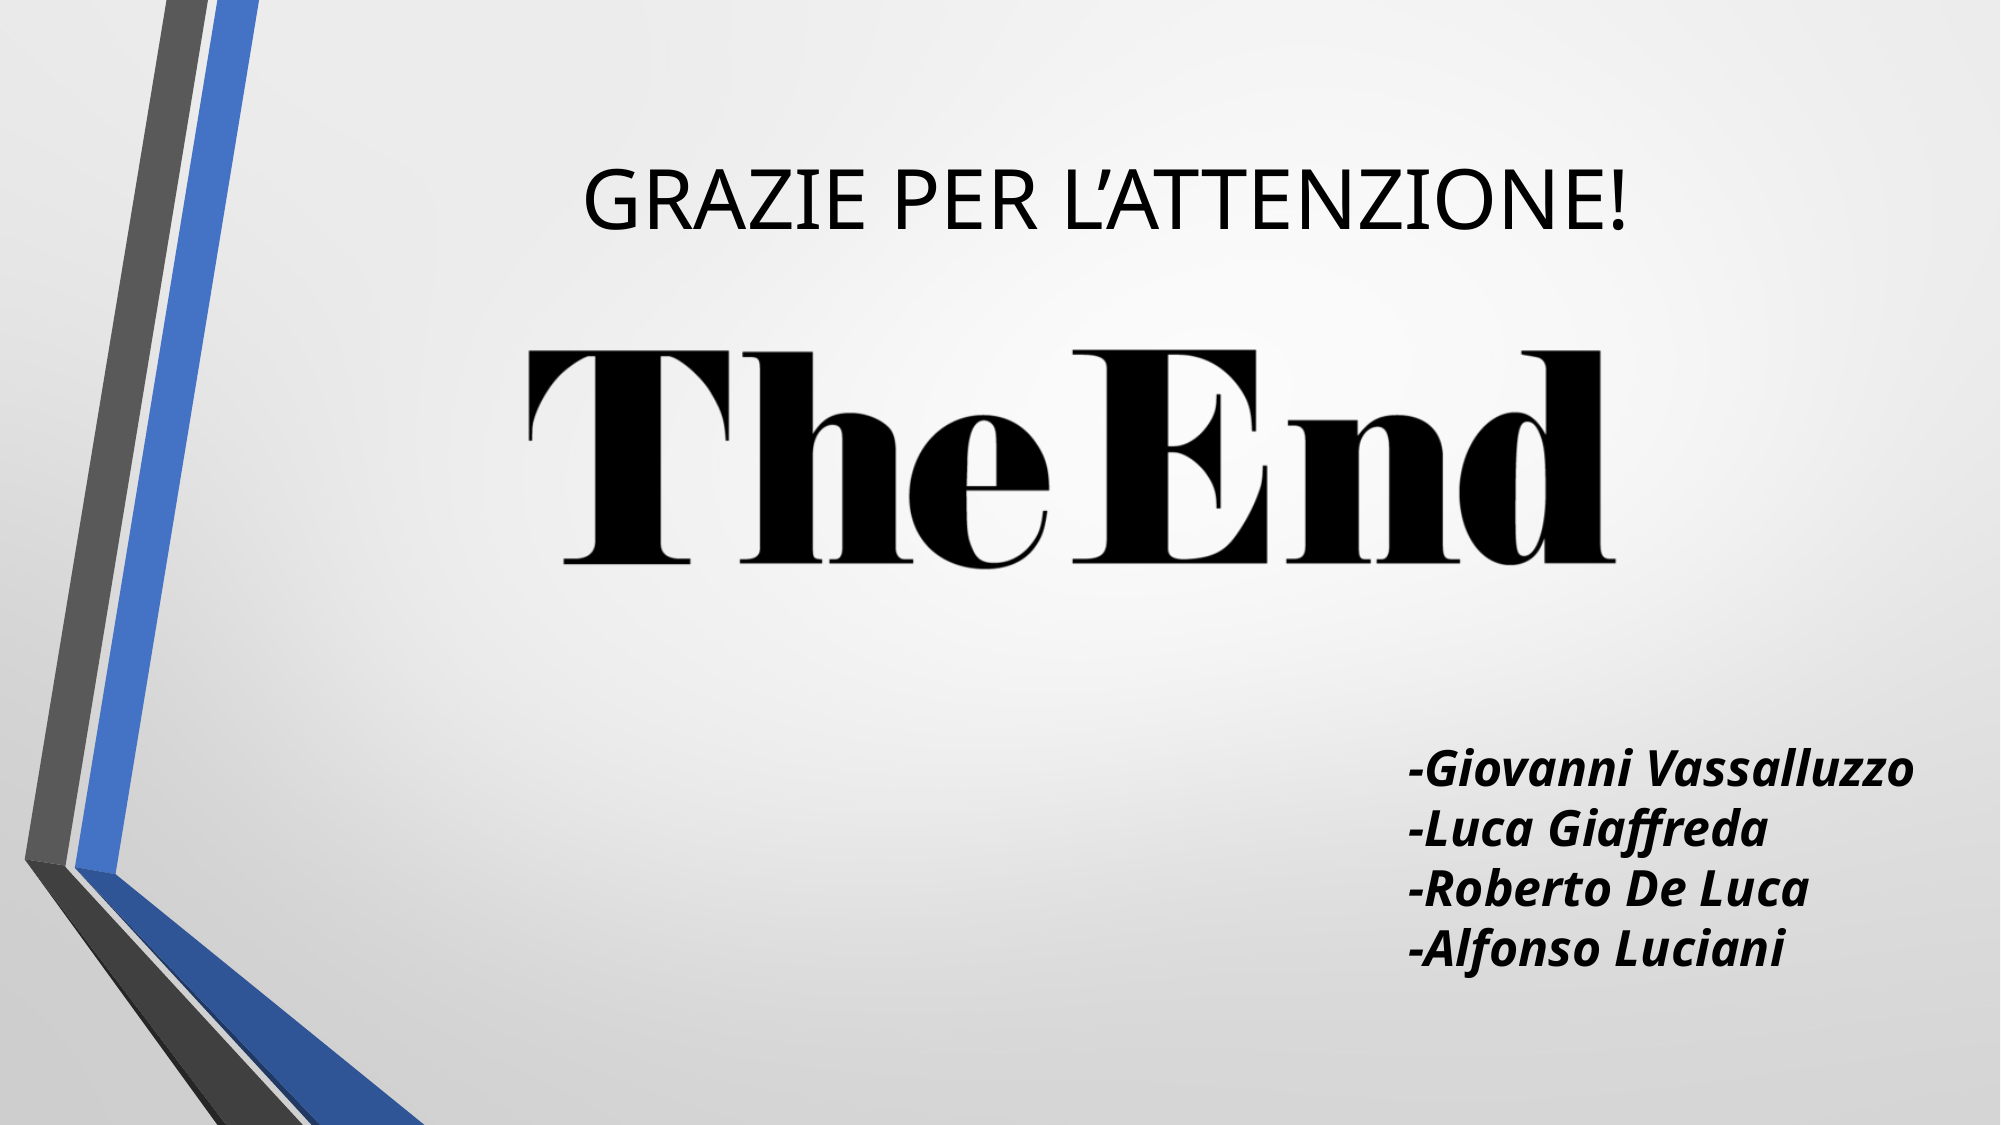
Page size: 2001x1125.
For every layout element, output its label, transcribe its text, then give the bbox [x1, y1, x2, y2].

picture [505, 330, 1631, 589]
text_box GRAZIE PER L’ATTENZIONE! [566, 138, 1646, 254]
text_box -Giovanni Vassalluzzo -Luca Giaffreda -Roberto De Luca -Alfonso Luciani [1393, 728, 1931, 984]
